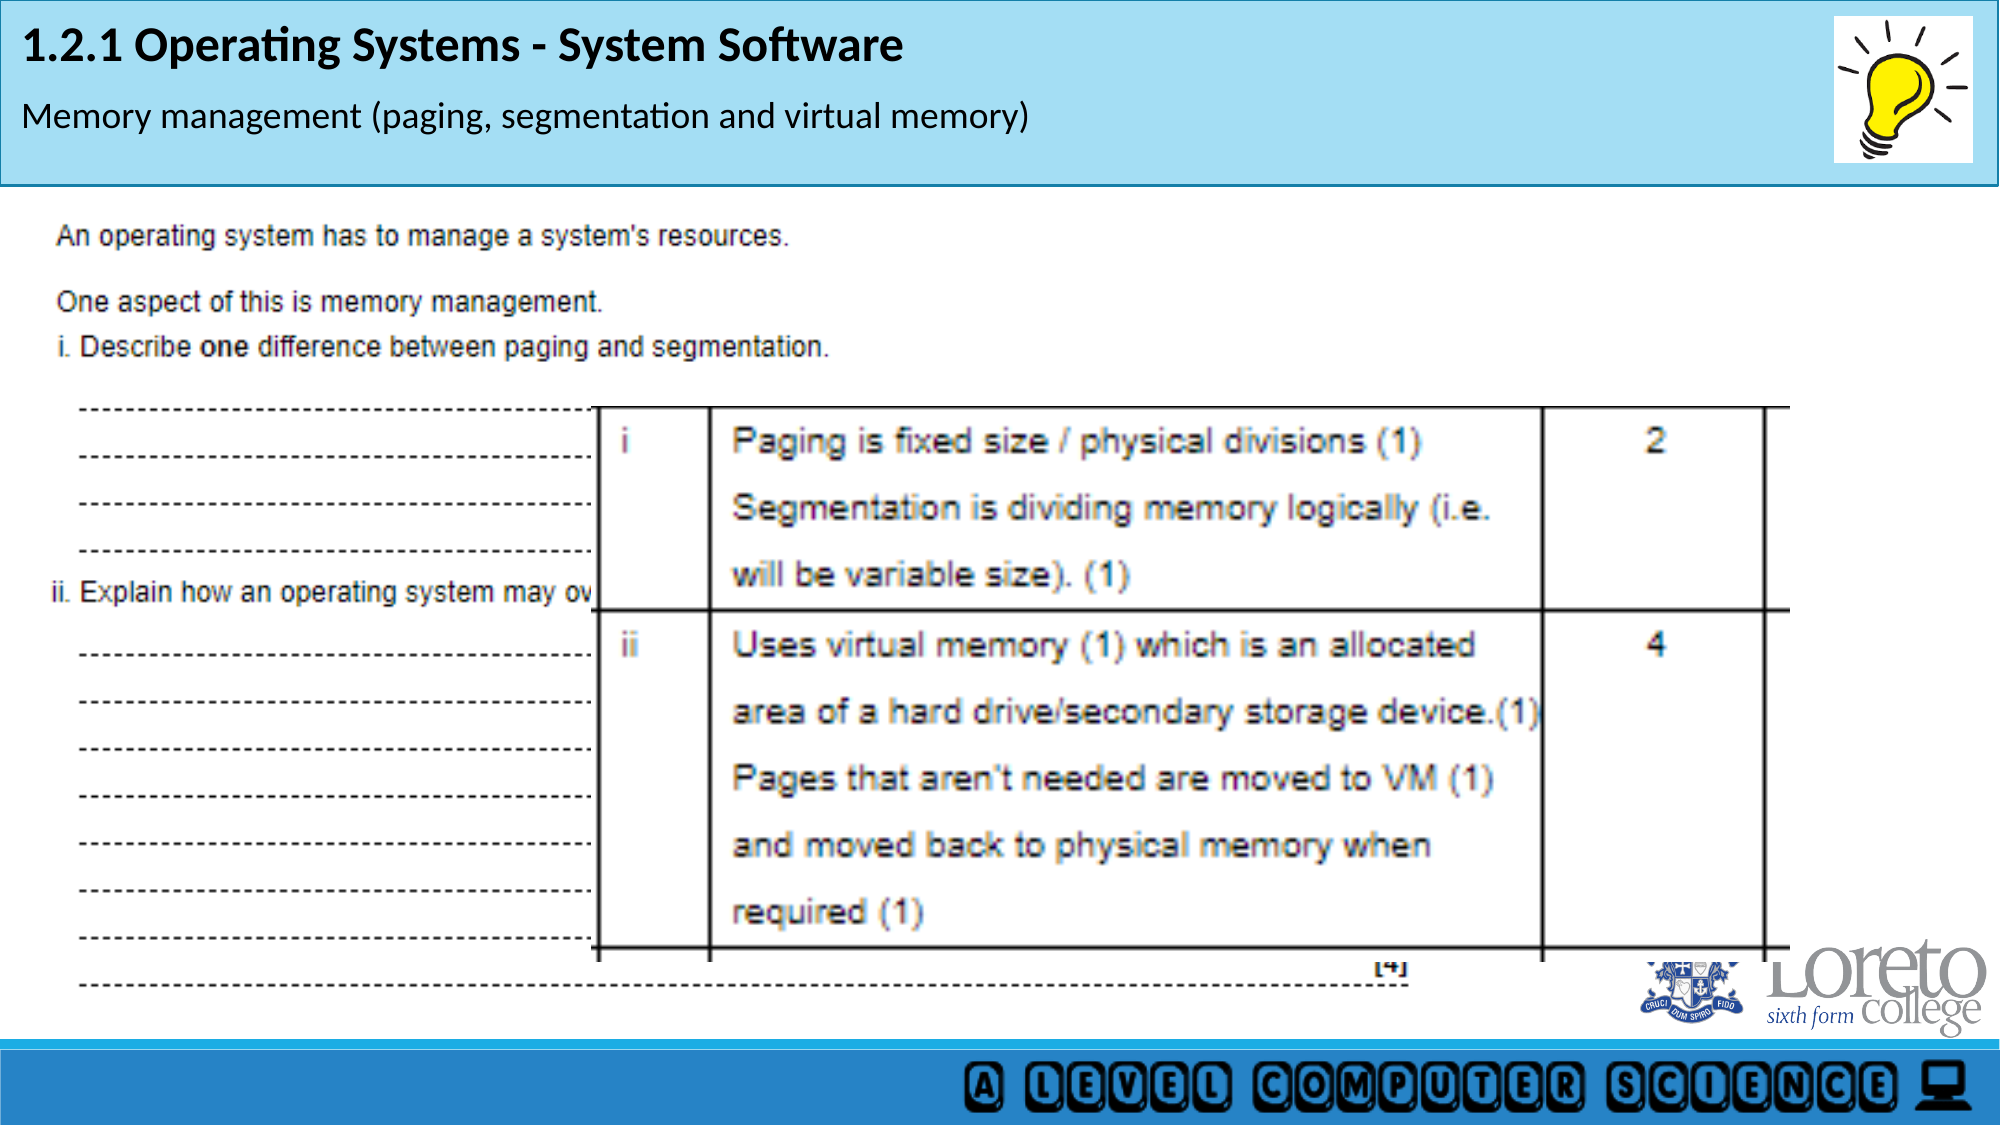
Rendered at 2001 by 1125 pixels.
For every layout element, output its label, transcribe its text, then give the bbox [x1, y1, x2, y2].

text_box 1.2.1 Operating Systems - System Software [6, 4, 1835, 80]
text_box Memory management (paging, segmentation and virtual memory) [6, 83, 1810, 144]
picture [47, 210, 2001, 1125]
picture [1831, 7, 1999, 175]
text_box [0, 0, 1999, 187]
